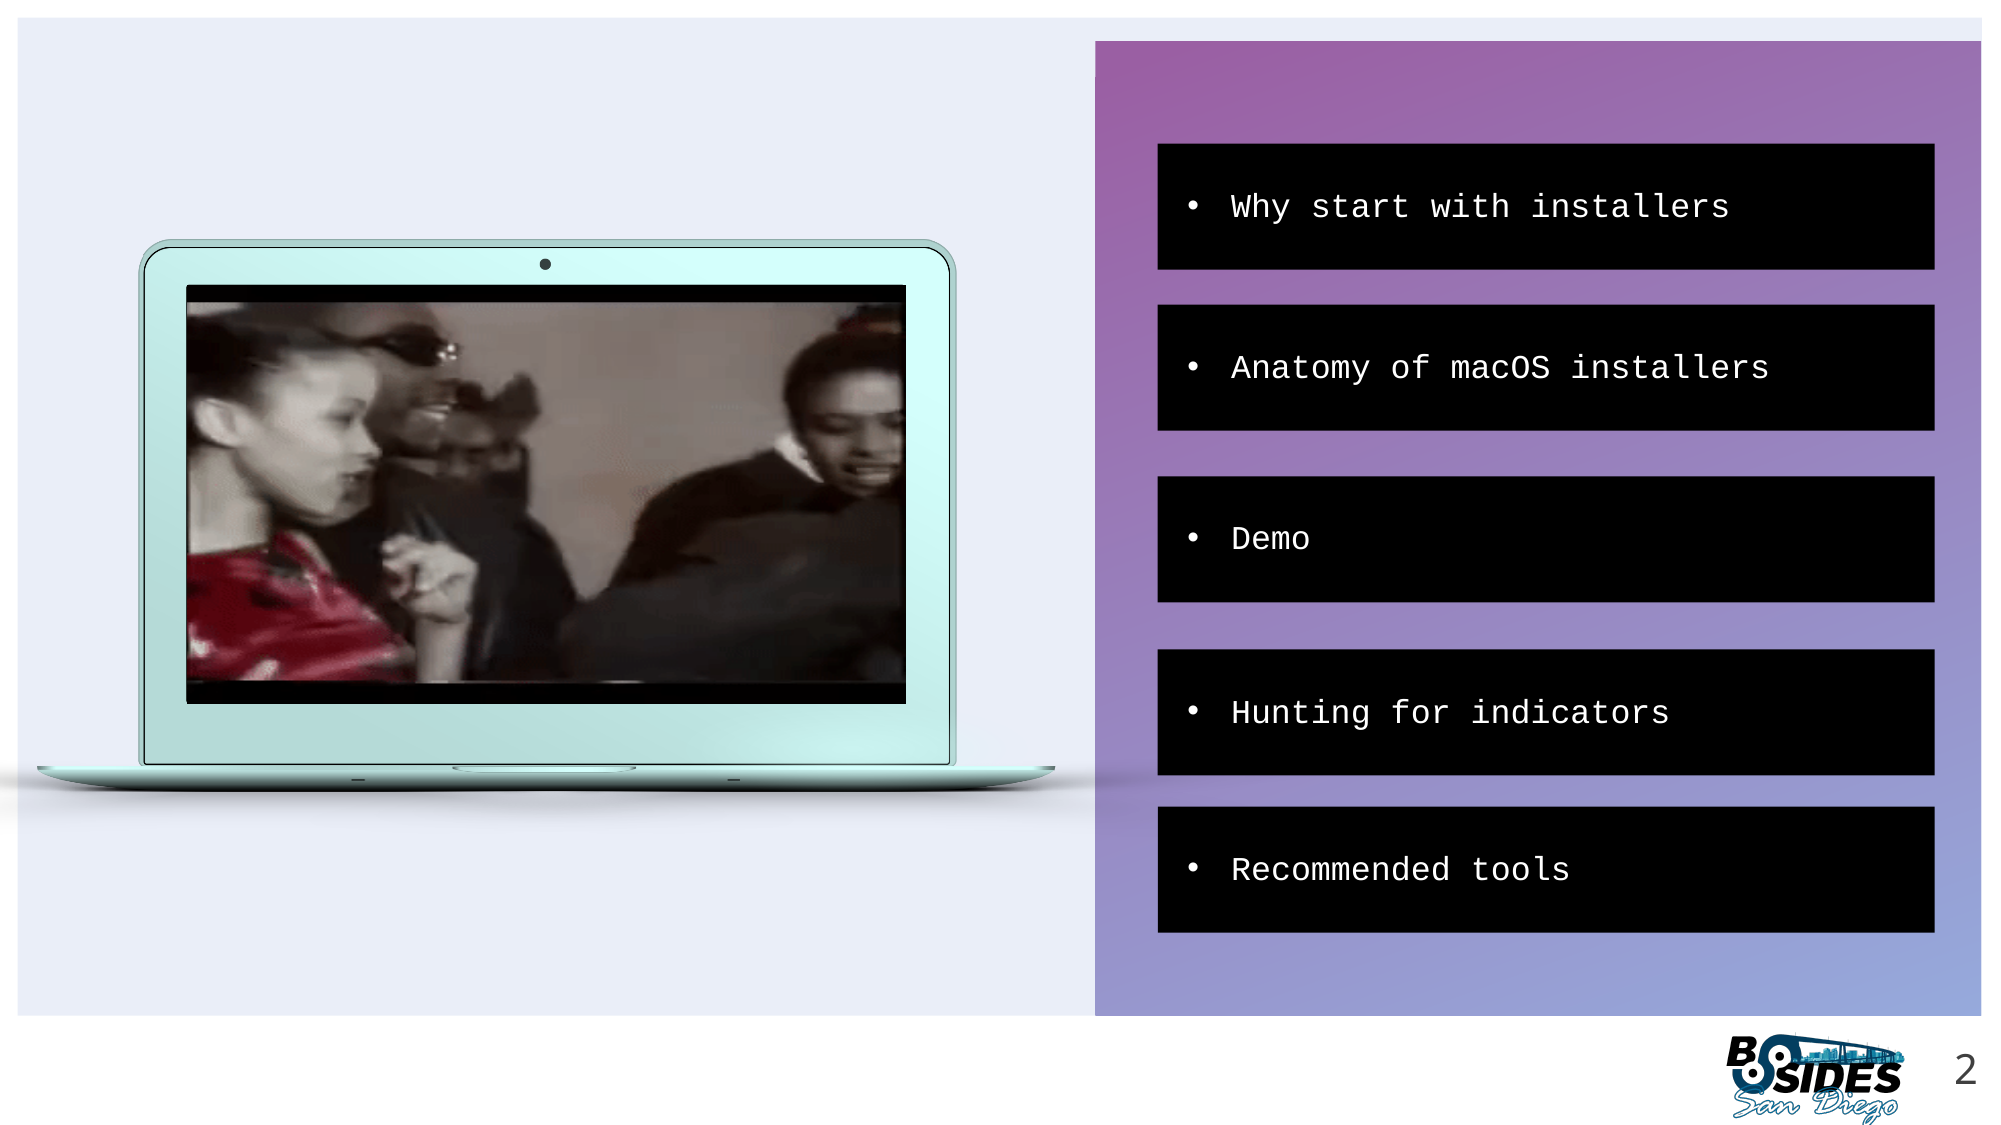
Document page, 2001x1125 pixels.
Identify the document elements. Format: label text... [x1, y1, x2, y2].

picture [0, 239, 1380, 837]
text_box Hunting for indicators [1380, 649, 1935, 776]
picture [1713, 1023, 1912, 1125]
subtitle Recommended tools [1157, 806, 1935, 933]
text_box Why start with installers [1157, 143, 1935, 270]
text_box Demo [1380, 476, 1935, 603]
slide_number 2 [1917, 1026, 1979, 1116]
text_box Anatomy of macOS installers [1380, 304, 1935, 431]
